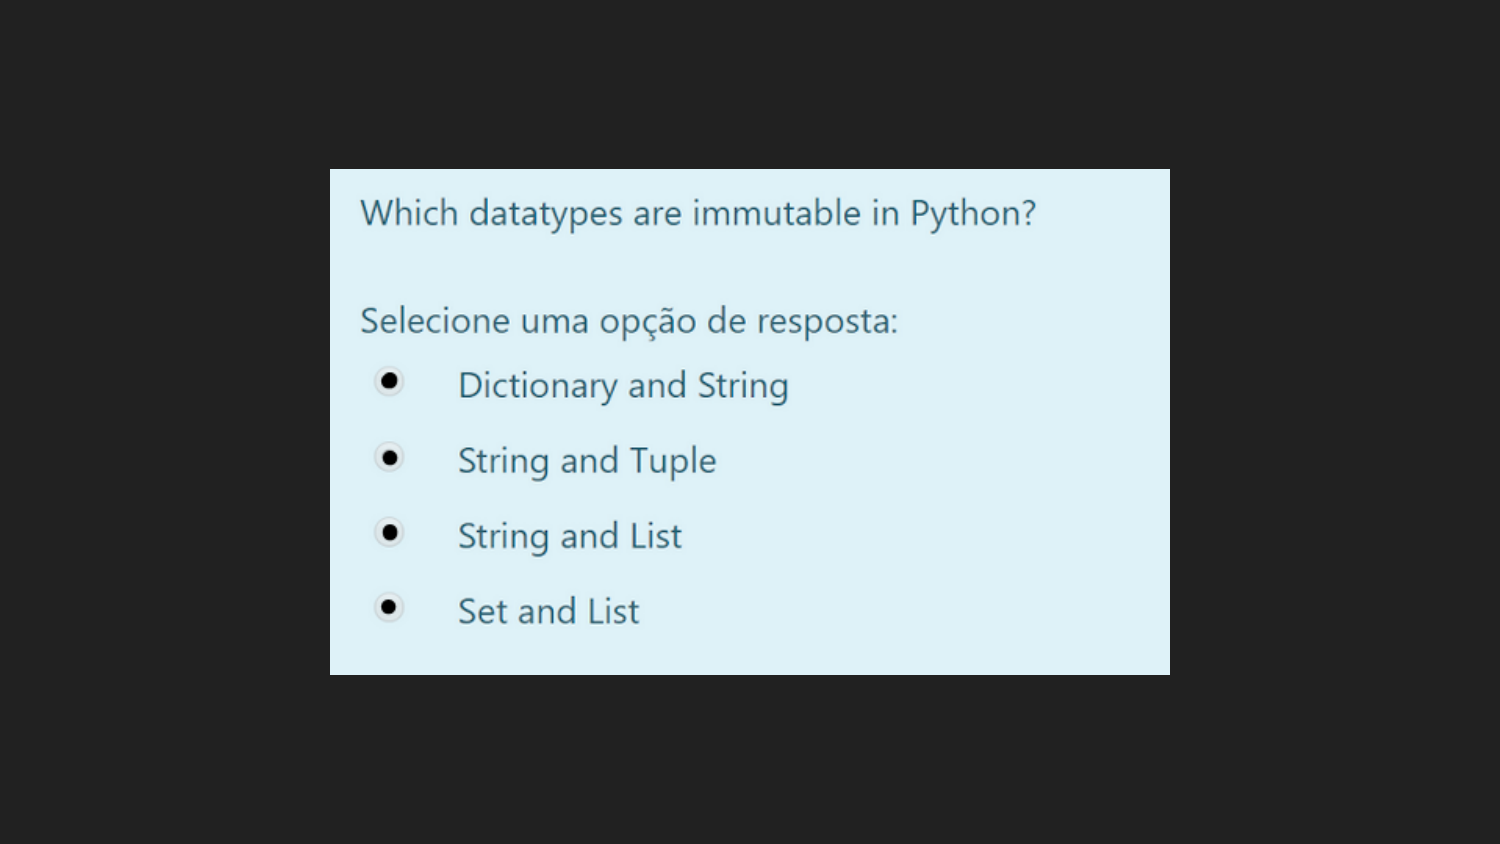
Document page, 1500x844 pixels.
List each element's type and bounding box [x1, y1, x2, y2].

picture [330, 169, 1170, 675]
